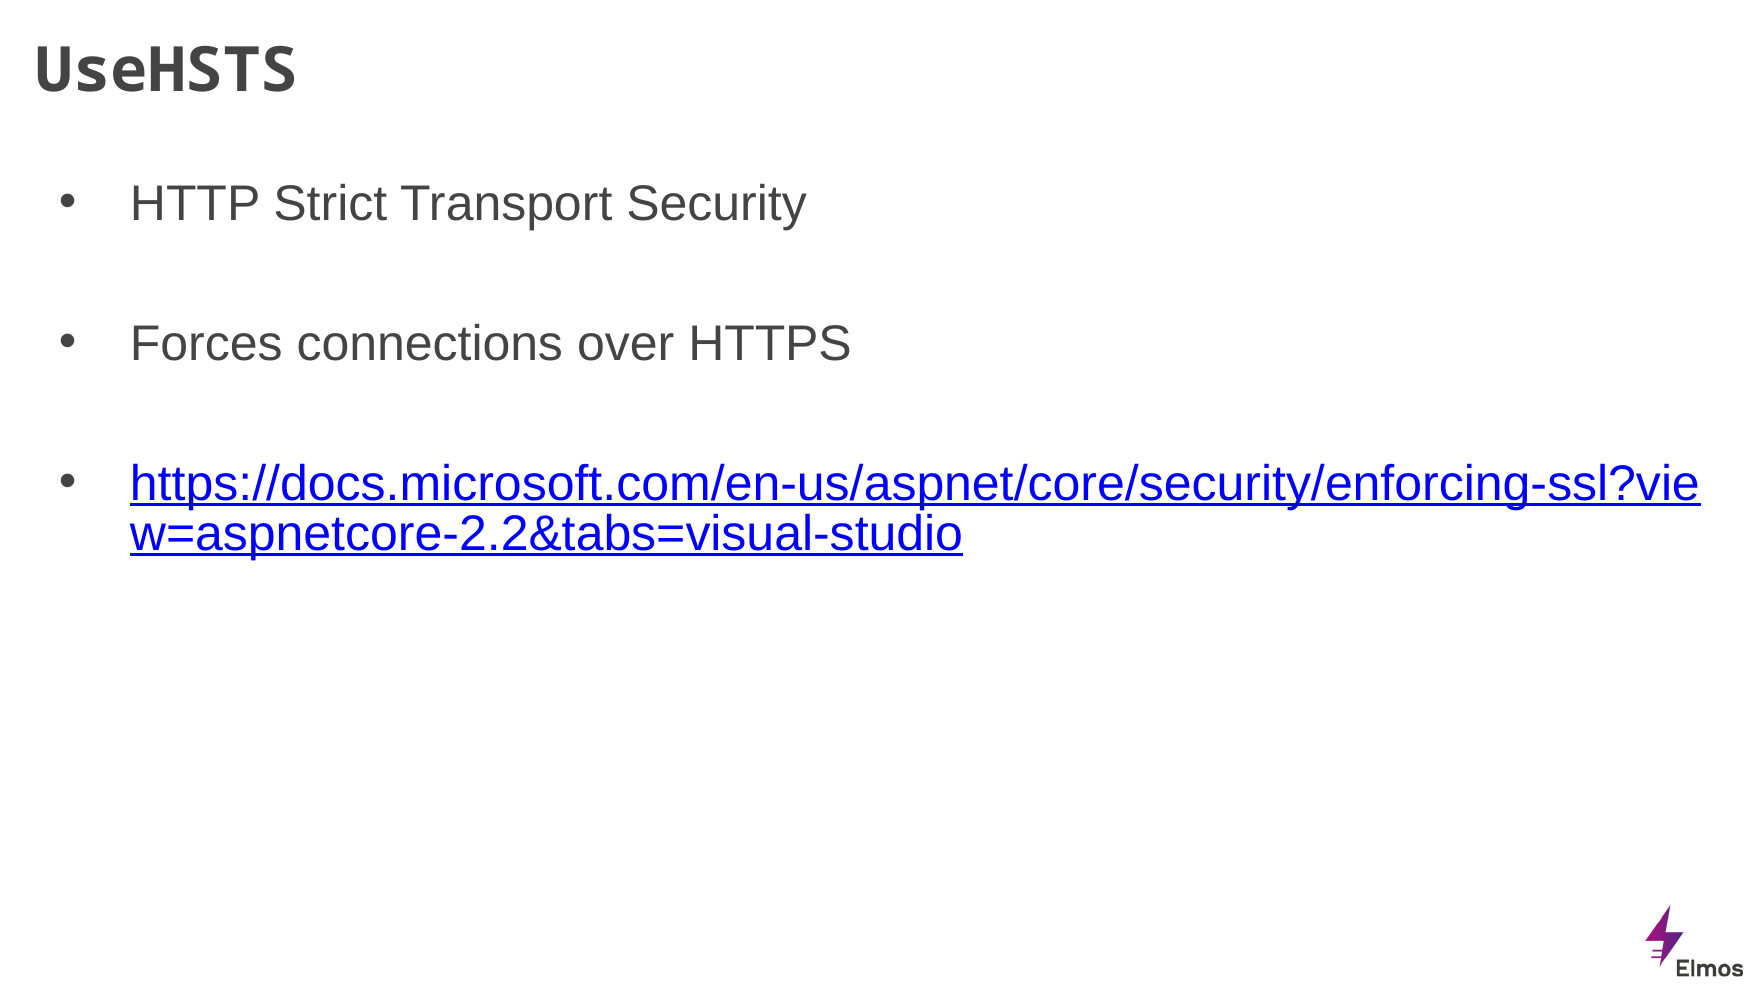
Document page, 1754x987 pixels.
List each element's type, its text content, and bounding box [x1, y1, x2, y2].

list HTTP Strict Transport Security Forces connections over HTTPS https://docs.microsoft.com/en-us/aspnet/core/security/enforcing-ssl?view=aspnetcore-2.2&tabs=visual-studio [59, 170, 1721, 958]
picture [1645, 905, 1743, 977]
title UseHSTS [35, 29, 1721, 133]
